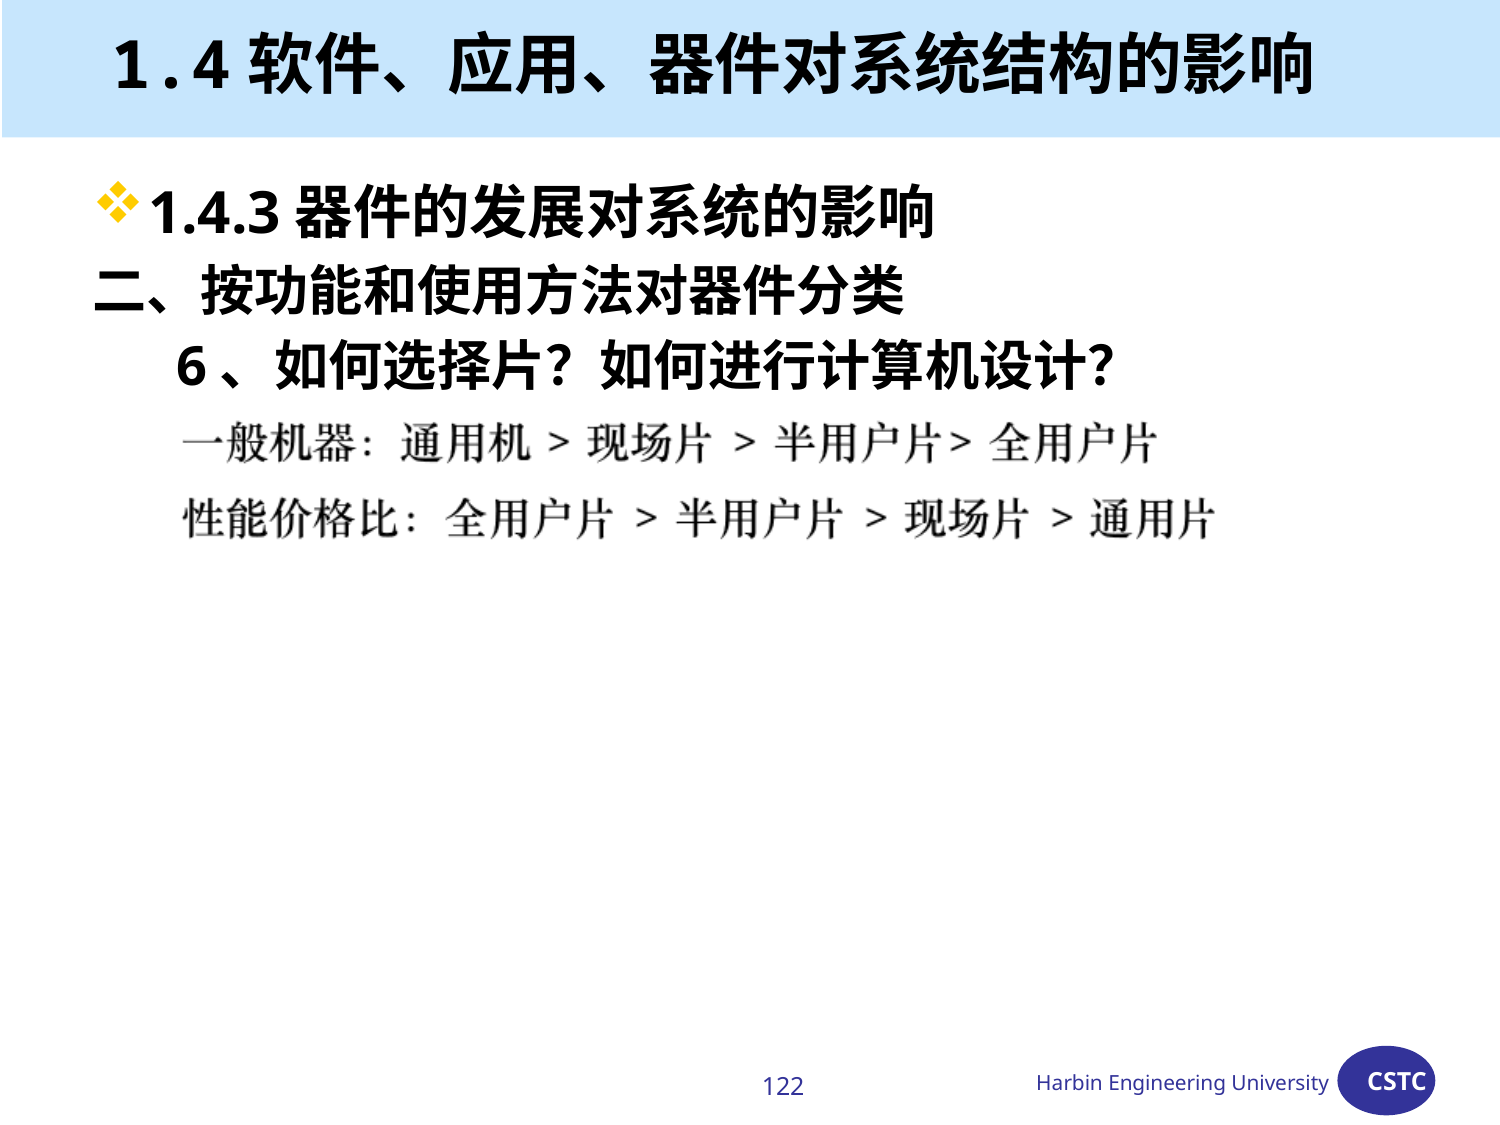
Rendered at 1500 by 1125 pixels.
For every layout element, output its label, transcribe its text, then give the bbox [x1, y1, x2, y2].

slide_number 122 [608, 1062, 959, 1113]
list 1.4.3器件的发展对系统的影响 二、按功能和使用方法对器件分类 6、如何选择片？如何进行计算机设计？ [76, 167, 1428, 981]
footer Harbin Engineering University [959, 1062, 1344, 1113]
picture [166, 413, 1257, 563]
title 1.4软件、应用、器件对系统结构的影响 [96, 11, 1385, 112]
